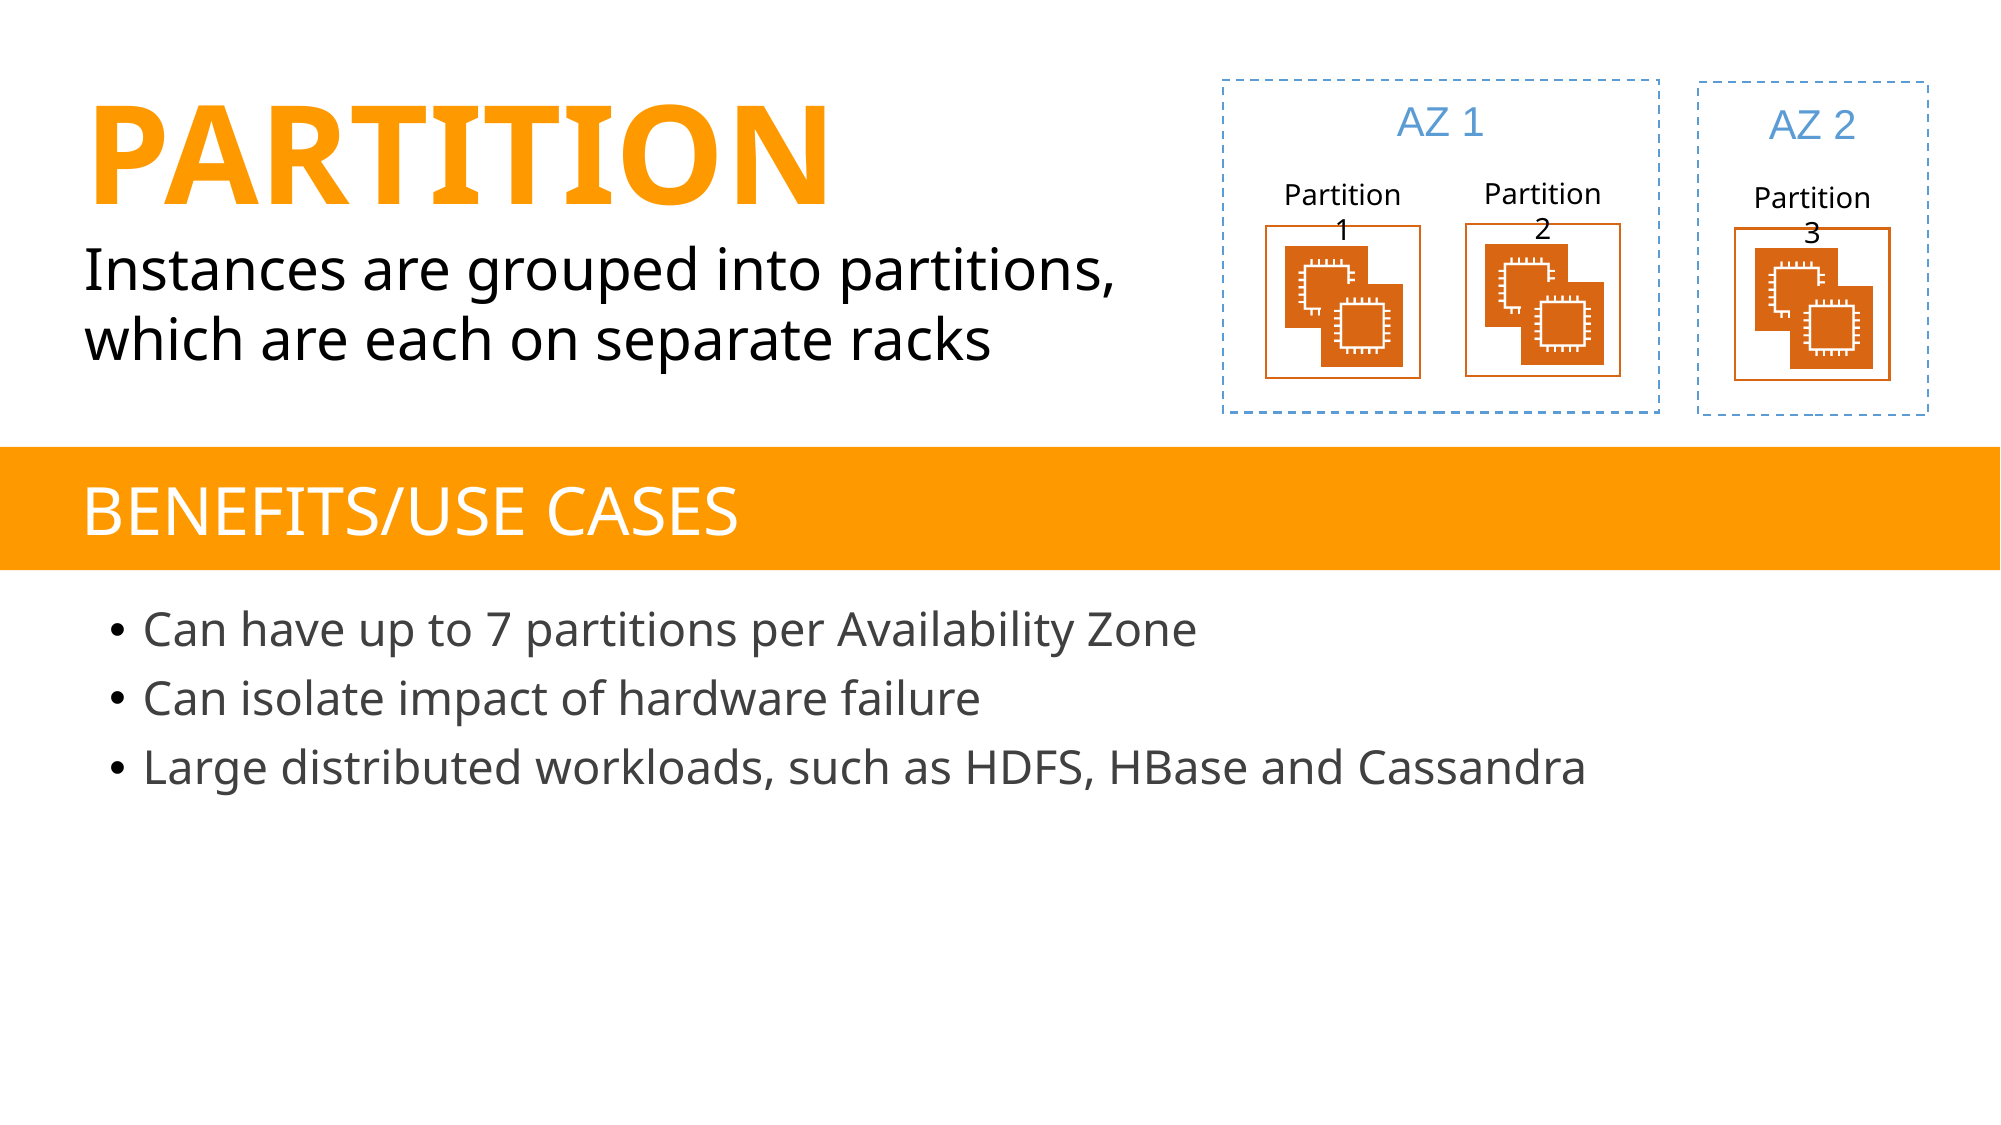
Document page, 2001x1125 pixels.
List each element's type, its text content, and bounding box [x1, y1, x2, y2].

picture [1485, 244, 1604, 365]
text_box Partition 1 [1258, 169, 1428, 254]
text_box Partition 2 [1458, 167, 1628, 253]
text_box [1465, 253, 1621, 377]
picture [1285, 246, 1403, 367]
text_box [1734, 257, 1891, 381]
text_box AZ 1 [1222, 79, 1660, 414]
text_box BENEFITS/USE CASES [0, 446, 2000, 571]
text_box Can have up to 7 partitions per Availability Zone Can isolate impact of hardware failure Large distributed workloads, such as HDFS, HBase and Cassandra [94, 598, 1687, 800]
text_box [1265, 254, 1421, 379]
picture [1755, 248, 1873, 369]
text_box AZ 2 [1697, 81, 1929, 416]
text_box Partition 3 [1728, 171, 1897, 257]
text_box PARTITION Instances are grouped into partitions, which are each on separate racks [54, 25, 1197, 414]
